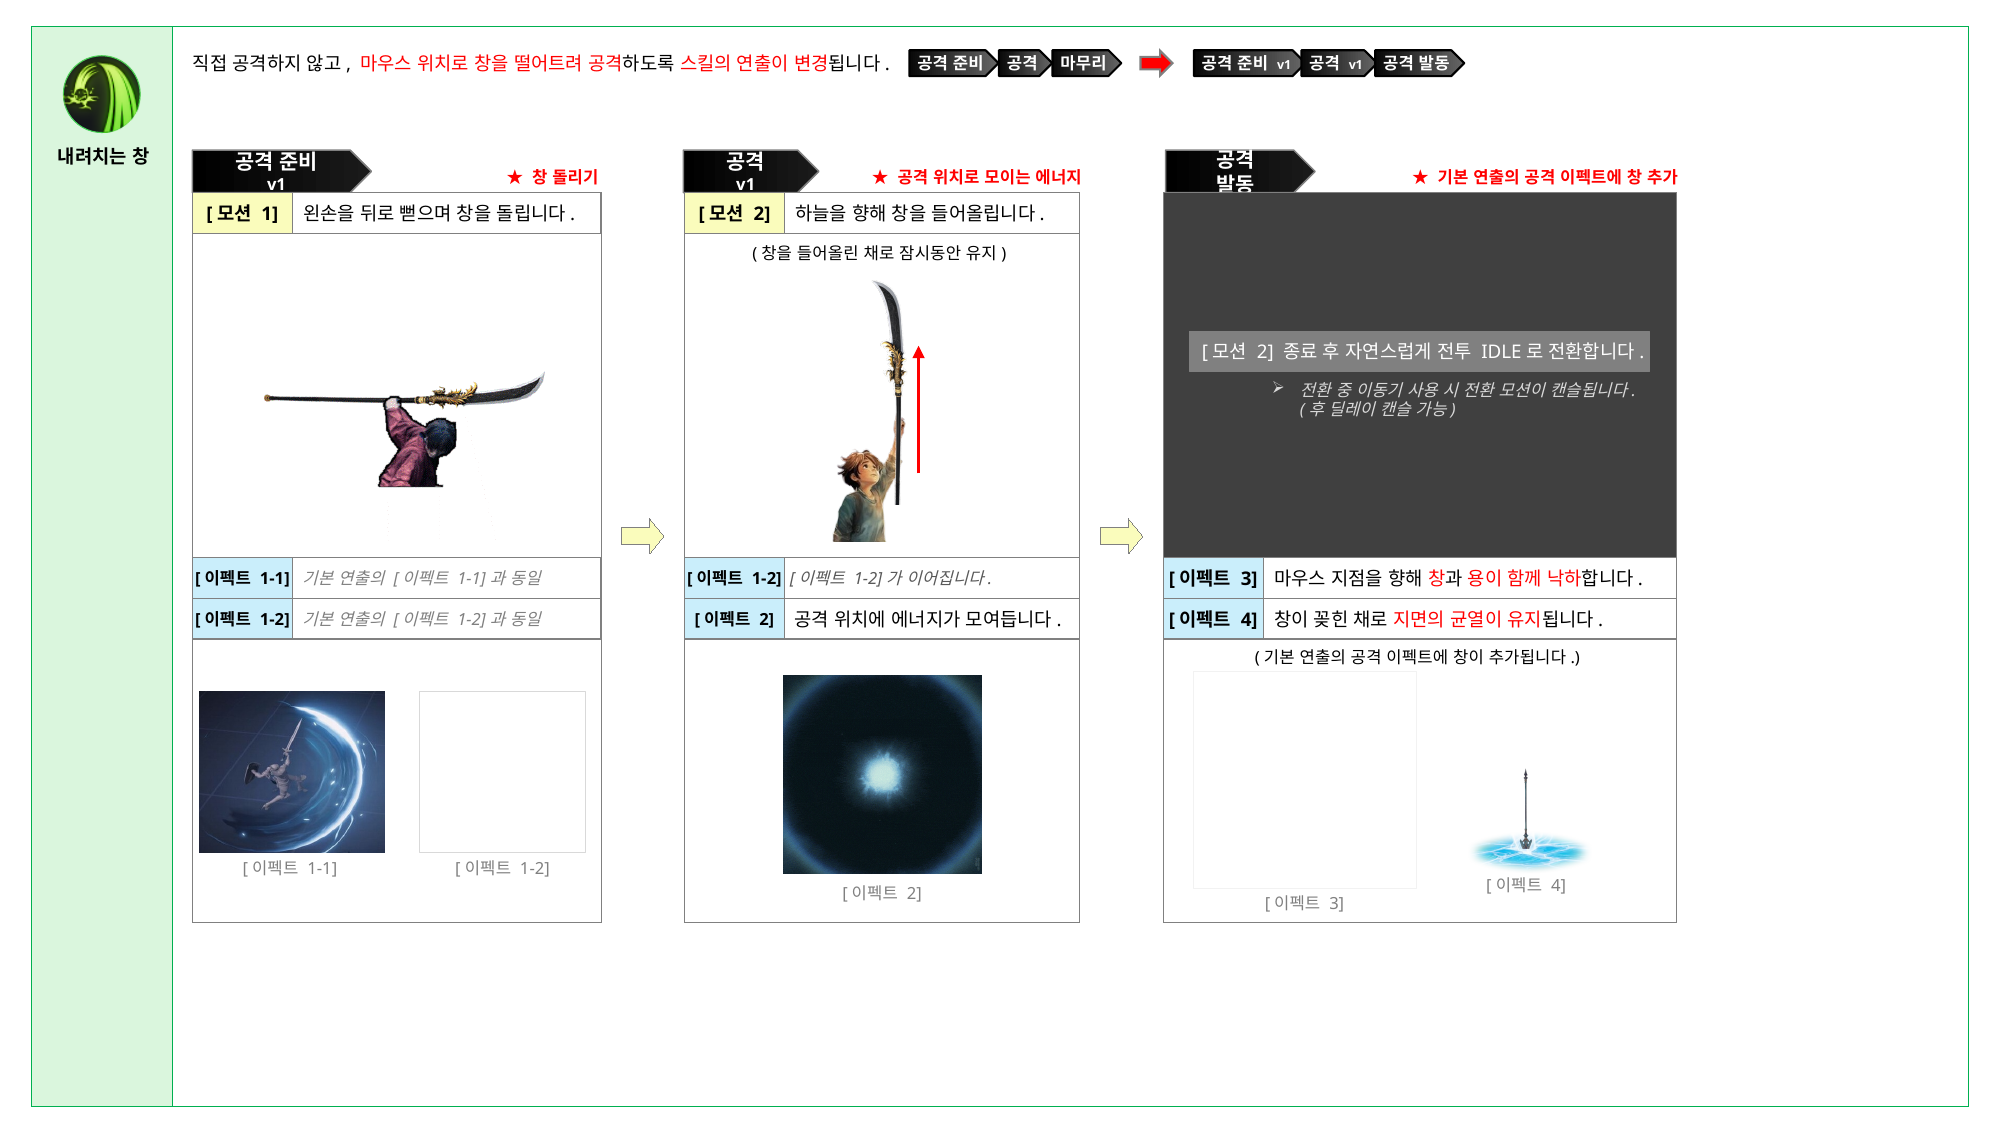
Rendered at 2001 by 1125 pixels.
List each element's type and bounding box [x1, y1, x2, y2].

text_box [30, 25, 171, 1108]
text_box [191, 149, 1677, 923]
text_box [179, 49, 1465, 77]
text_box [51, 55, 153, 168]
text_box [171, 25, 1970, 1108]
